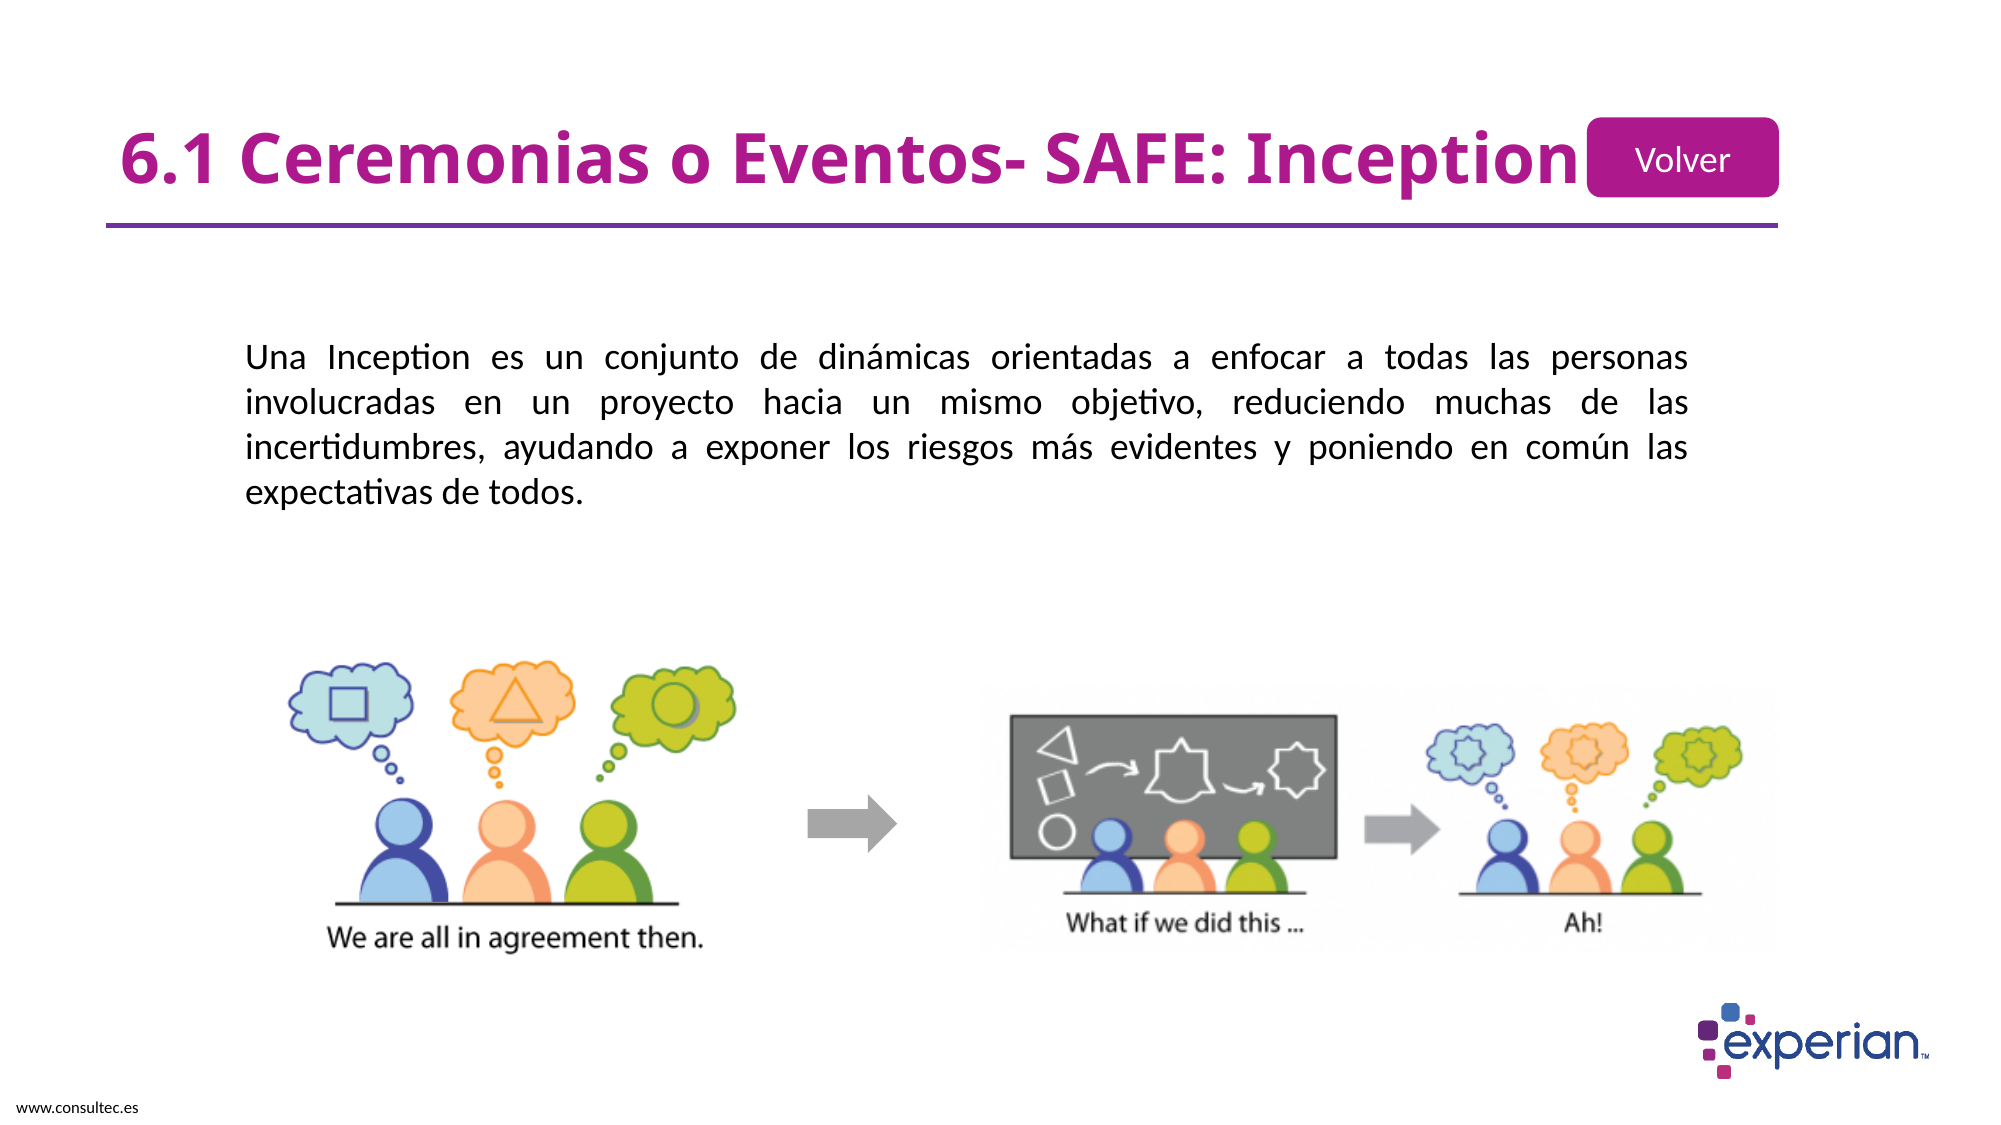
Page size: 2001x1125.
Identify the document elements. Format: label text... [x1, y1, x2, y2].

text_box Volver [1586, 117, 1779, 198]
text_box [807, 794, 898, 853]
text_box Una Inception es un conjunto de dinámicas orientadas a enfocar a todas las personas involucradas en un proyecto hacia un mismo objetivo, reduciendo muchas de las incertidumbres, ayudando a exponer los riesgos más evidentes y poniendo en común las expectativas de todos. [155, 324, 1705, 565]
text_box www.consultec.es [1, 1089, 154, 1125]
picture [235, 620, 792, 997]
text_box 6.1 Ceremonias o Eventos- SAFE: Inception [105, 115, 1855, 208]
picture [1698, 1003, 1929, 1079]
picture [980, 685, 1778, 952]
